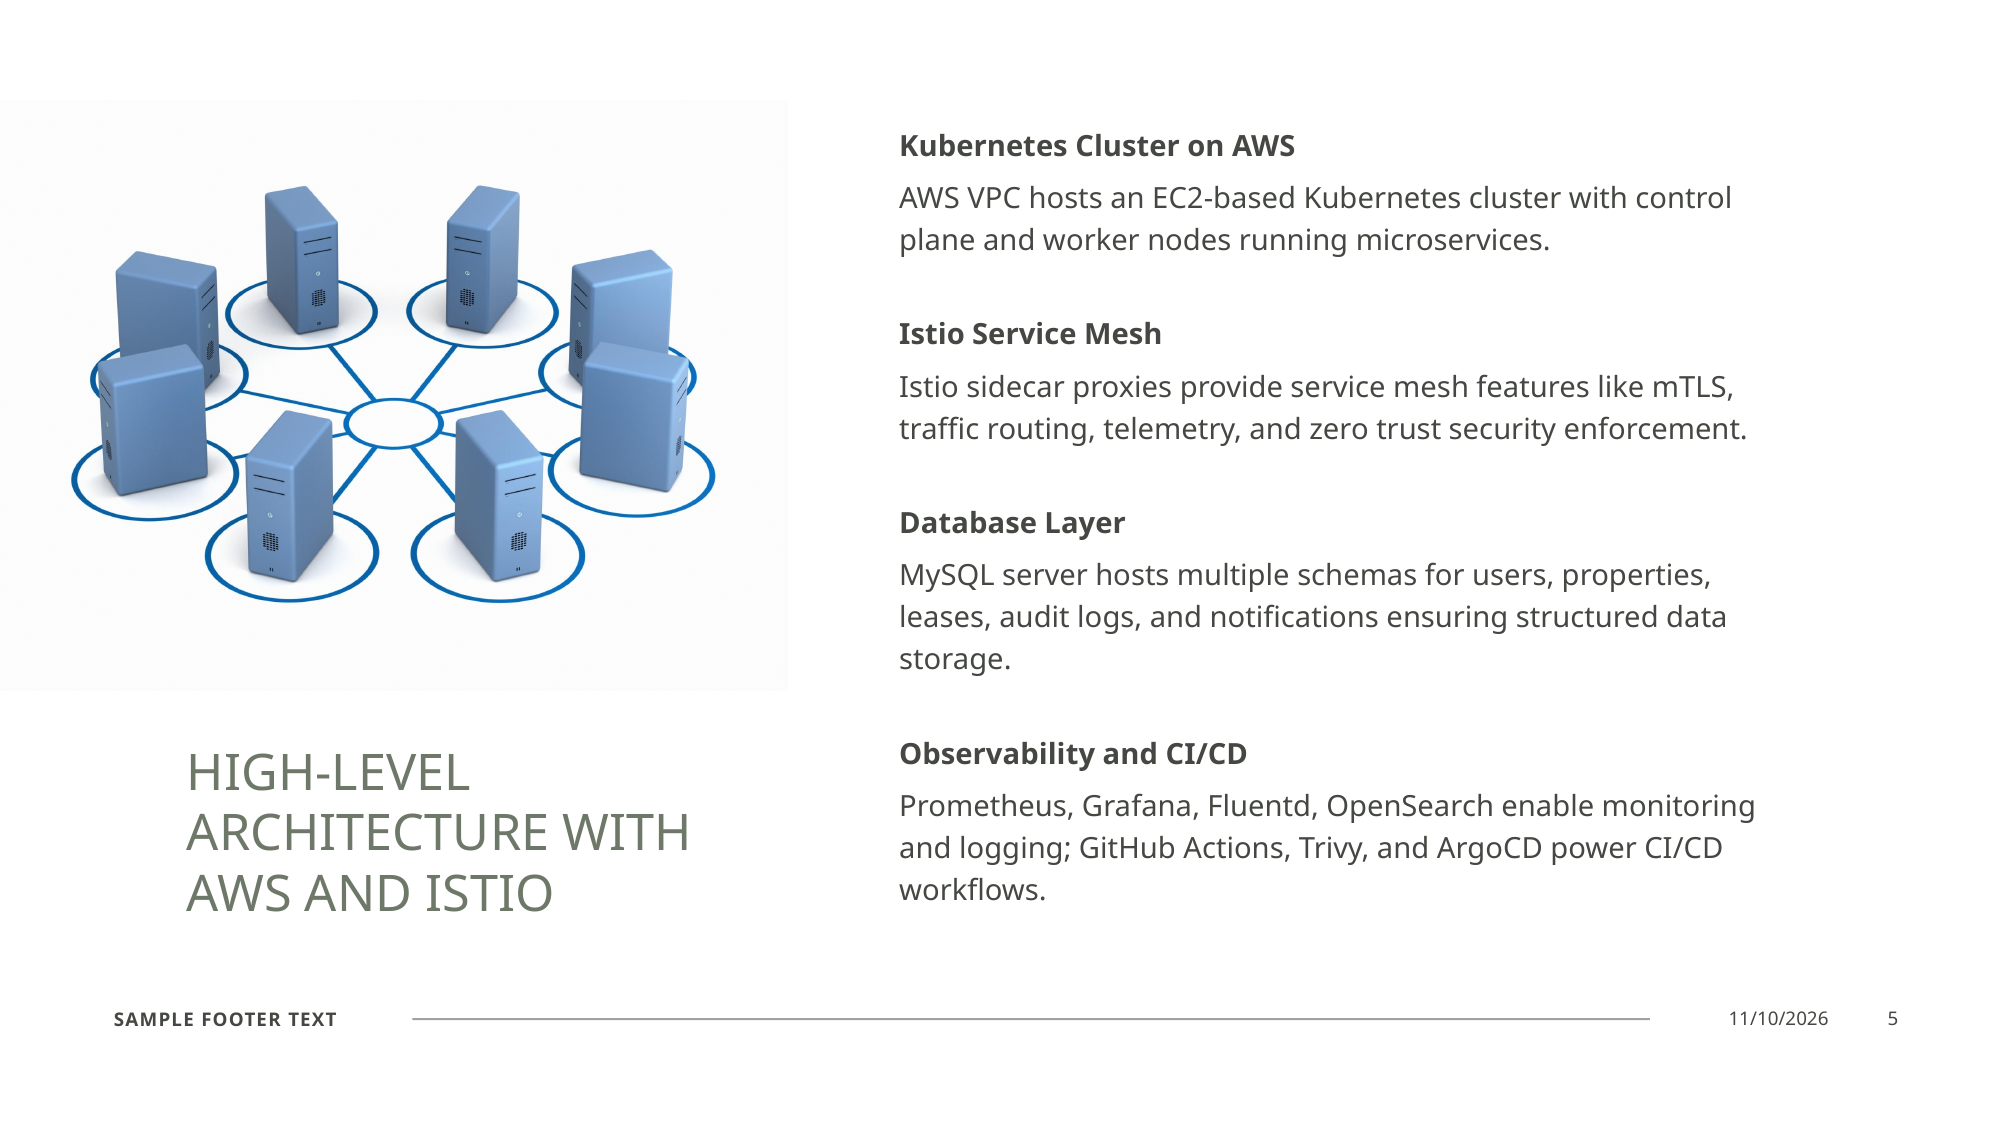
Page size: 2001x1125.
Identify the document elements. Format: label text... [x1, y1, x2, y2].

list Kubernetes Cluster on AWS AWS VPC hosts an EC2-based Kubernetes cluster with control plane and worker nodes running microservices. Istio Service Mesh Istio sidecar proxies provide service mesh features like mTLS, traffic routing, telemetry, and zero trust security enforcement. Database Layer MySQL server hosts multiple schemas for users, properties, leases, audit logs, and notifications ensuring structured data storage. Observability and CI/CD Prometheus, Grafana, Fluentd, OpenSearch enable monitoring and logging; GitHub Actions, Trivy, and ArgoCD power CI/CD workflows. [884, 112, 1775, 967]
picture [0, 99, 788, 692]
slide_number 5 [1842, 989, 1914, 1049]
footer Sample Footer Text [98, 989, 413, 1049]
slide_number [1650, 989, 1842, 1049]
title High-Level Architecture with AWS and Istio [164, 717, 804, 944]
